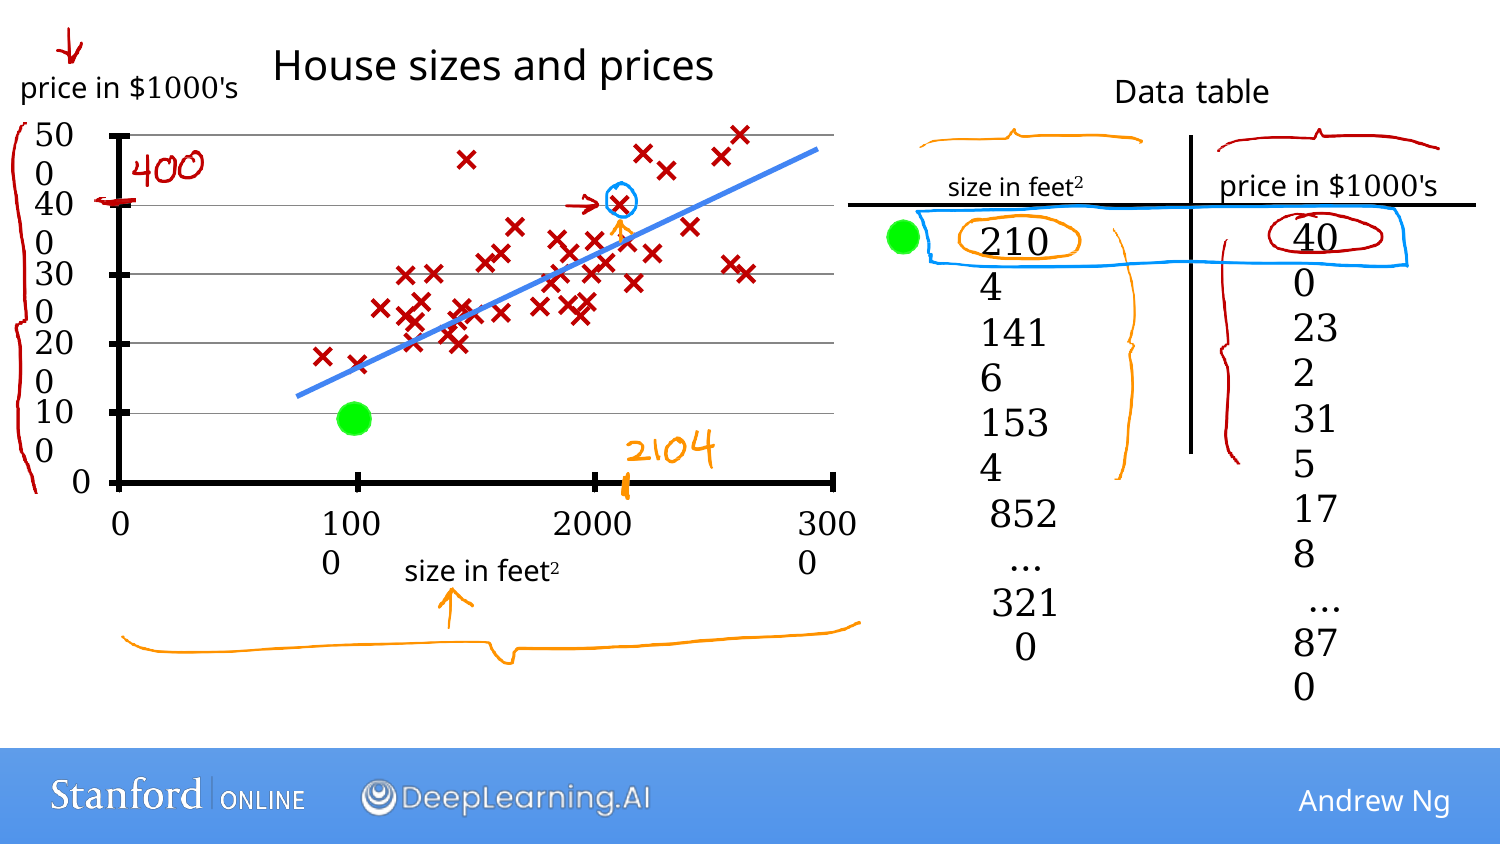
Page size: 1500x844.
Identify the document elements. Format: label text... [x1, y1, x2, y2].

picture [121, 586, 861, 665]
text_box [105, 123, 837, 496]
text_box 100 [41, 400, 89, 469]
text_box Data table size in feet2 price in $1000's [933, 68, 1451, 206]
footer Andrew Ng [1296, 779, 1462, 844]
text_box 0 [108, 508, 131, 542]
text_box 400 232 315 178 … 870 [1290, 488, 1356, 709]
text_box 3000 [795, 500, 873, 581]
text_box 200 [41, 331, 89, 400]
title House sizes and prices [270, 35, 752, 122]
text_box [94, 145, 821, 501]
picture [885, 203, 1409, 480]
text_box 300 [41, 261, 89, 331]
text_box 500 [32, 111, 93, 192]
text_box price in $1000's [17, 66, 252, 105]
text_box 1000 [318, 508, 396, 581]
picture [10, 122, 38, 495]
picture [0, 748, 1500, 844]
text_box 2000 size in feet2 [398, 508, 639, 585]
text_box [918, 127, 1440, 153]
picture [55, 27, 83, 64]
text_box 400 [41, 192, 89, 261]
text_box 2104 1416 1534 852 … 3210 [977, 488, 1063, 668]
text_box 0 [68, 469, 89, 500]
